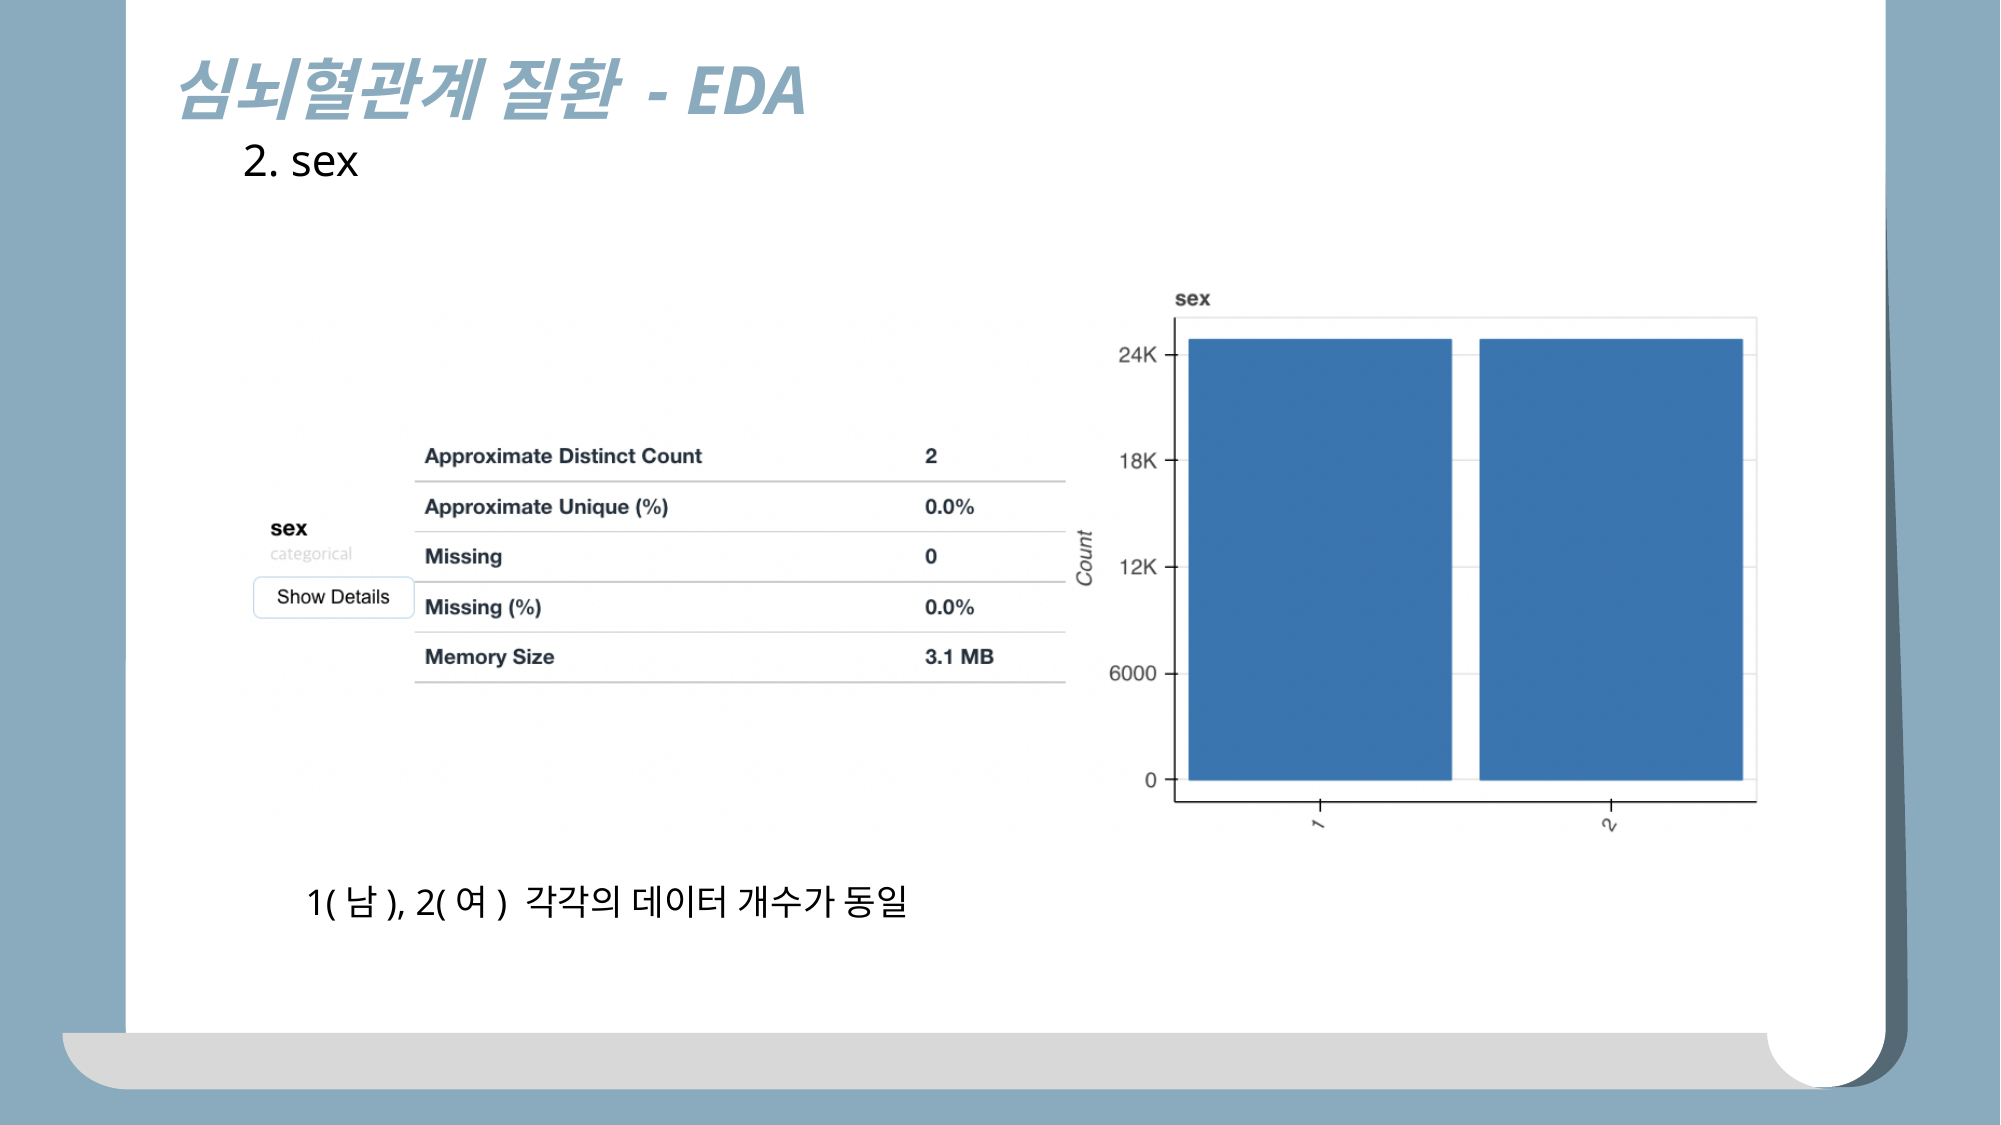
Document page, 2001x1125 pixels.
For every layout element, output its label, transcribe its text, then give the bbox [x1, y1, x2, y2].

picture [236, 285, 1764, 840]
text_box 심뇌혈관계 질환 - EDA [155, 0, 1156, 121]
text_box 2. sex [227, 117, 657, 200]
text_box [62, 1032, 1833, 1090]
text_box [1828, 196, 1908, 1088]
text_box [125, 0, 1886, 1088]
text_box 1(남), 2(여) 각각의 데이터 개수가 동일 [290, 864, 1748, 938]
